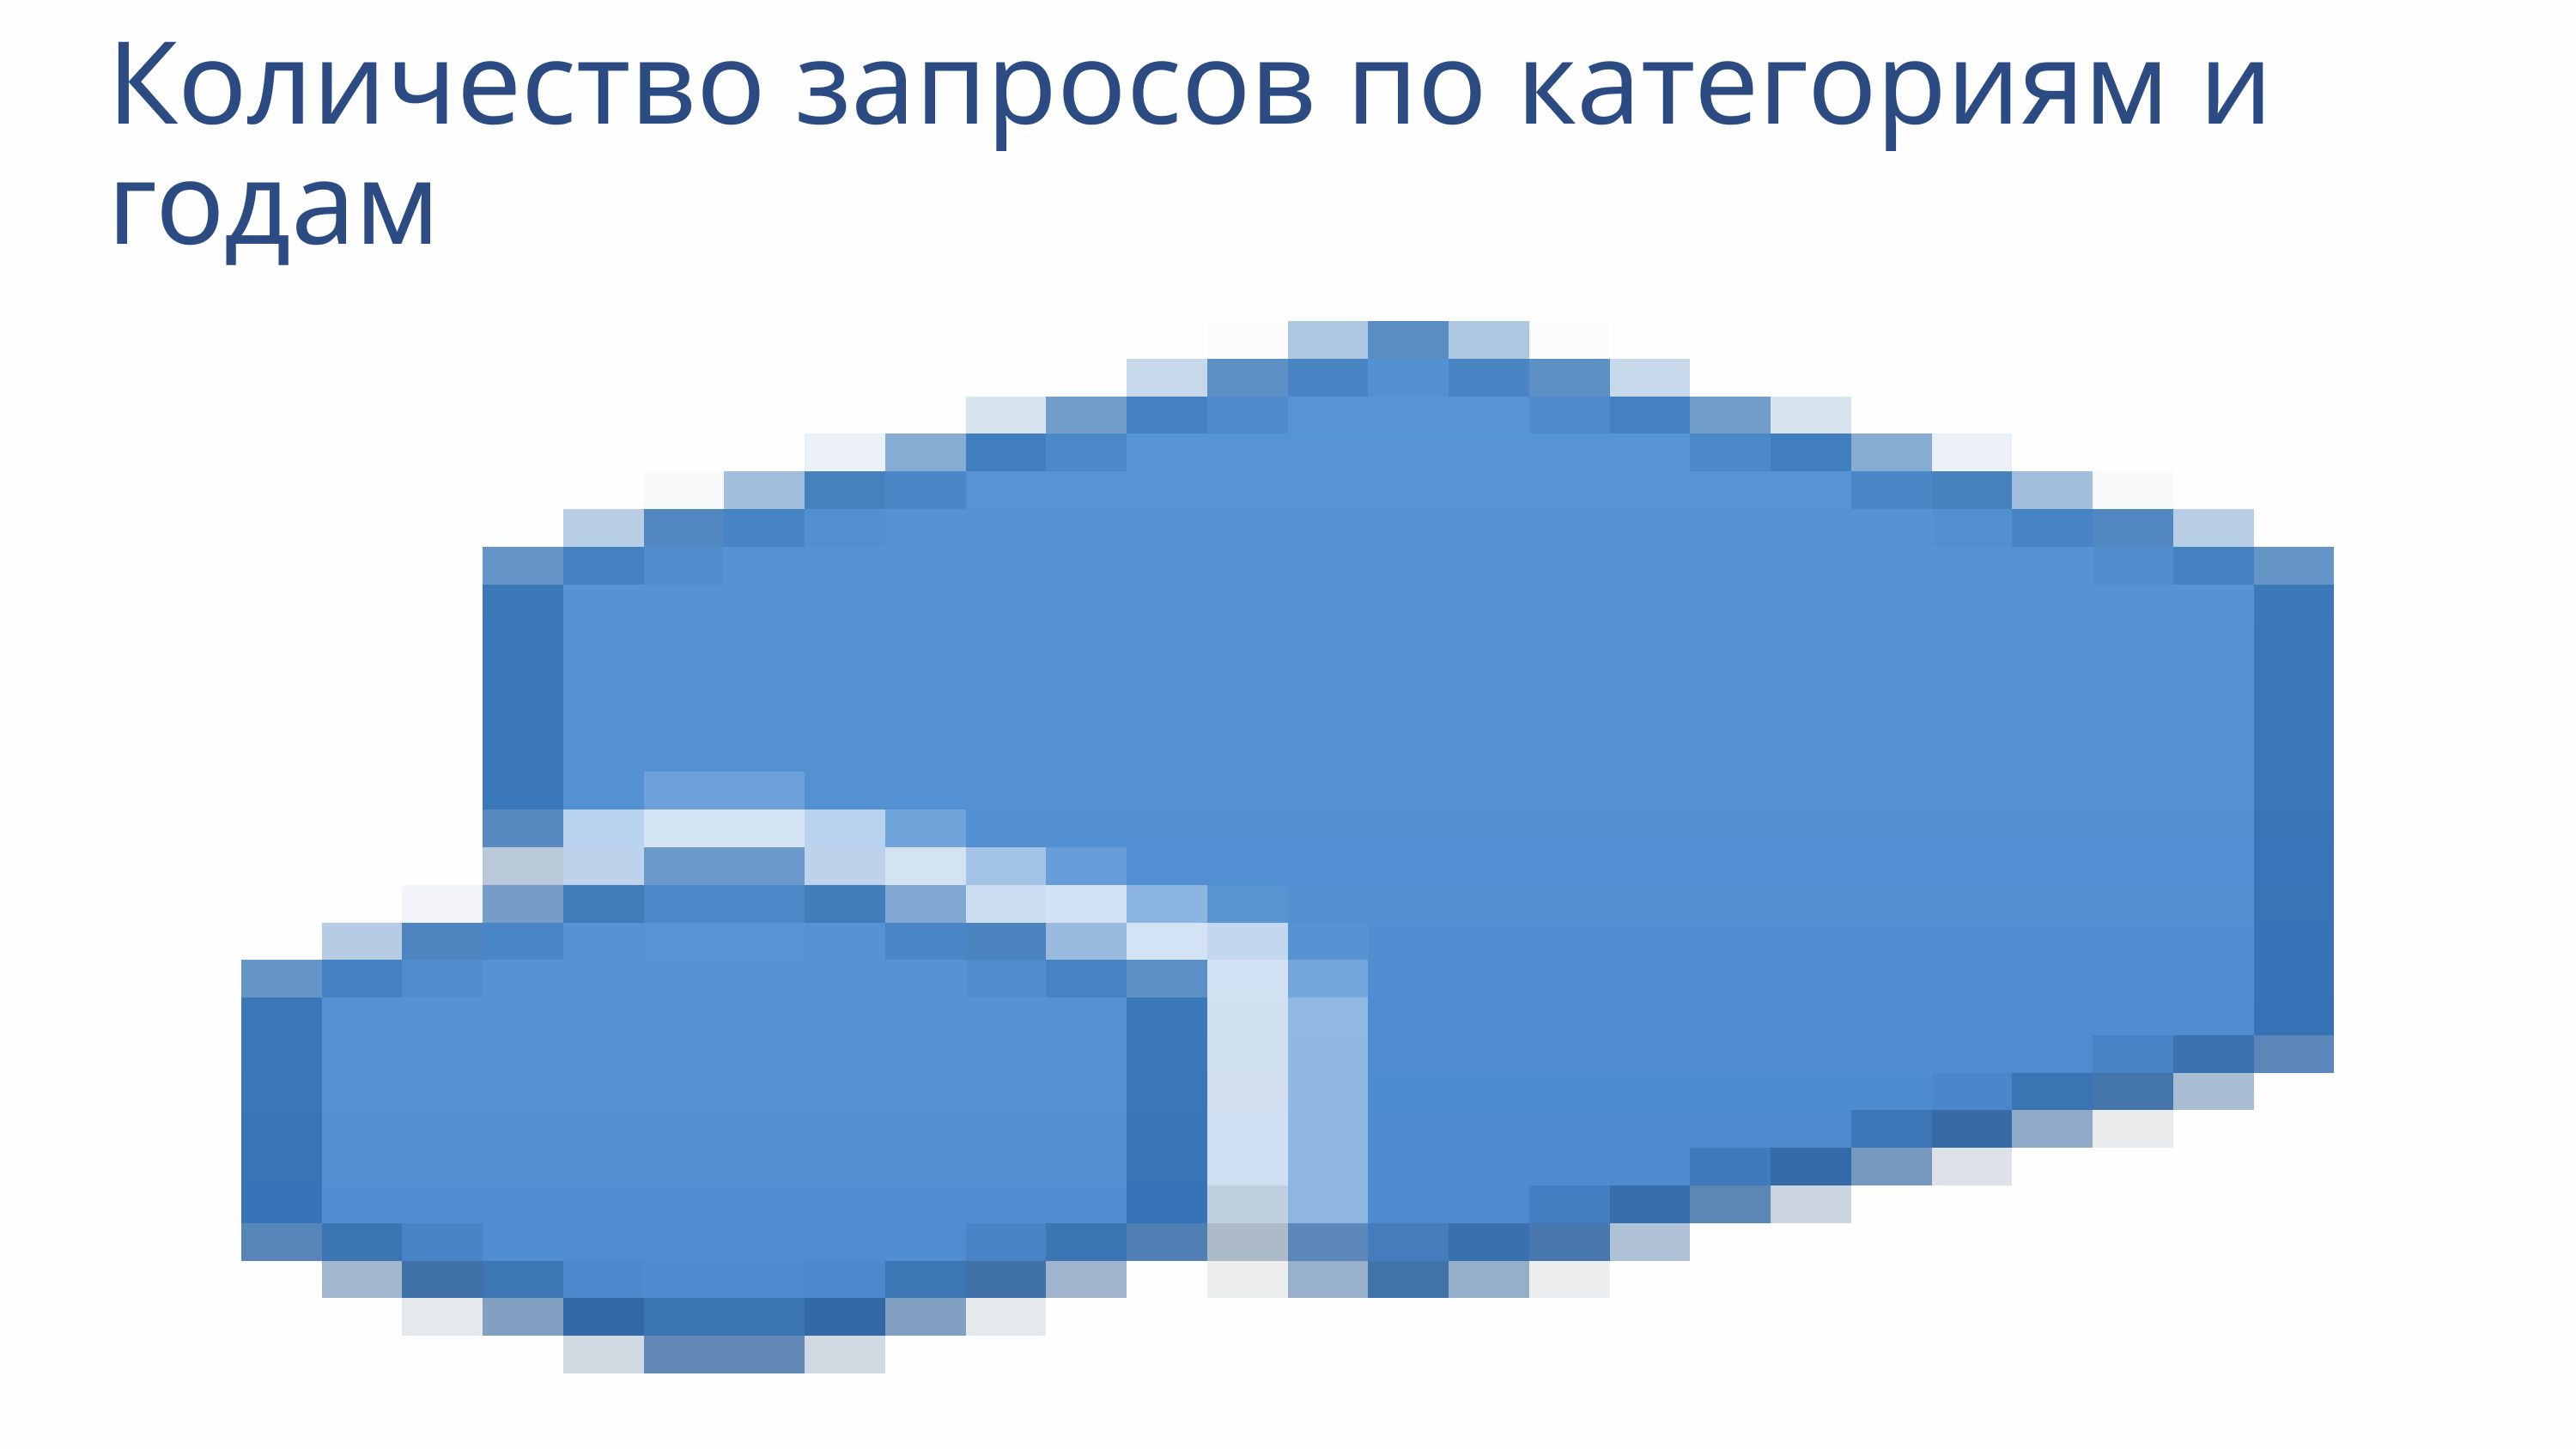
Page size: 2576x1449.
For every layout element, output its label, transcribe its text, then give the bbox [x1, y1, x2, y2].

picture [0, 246, 2576, 1449]
text_box Количество запросов по категориям и годам [106, 27, 2469, 246]
